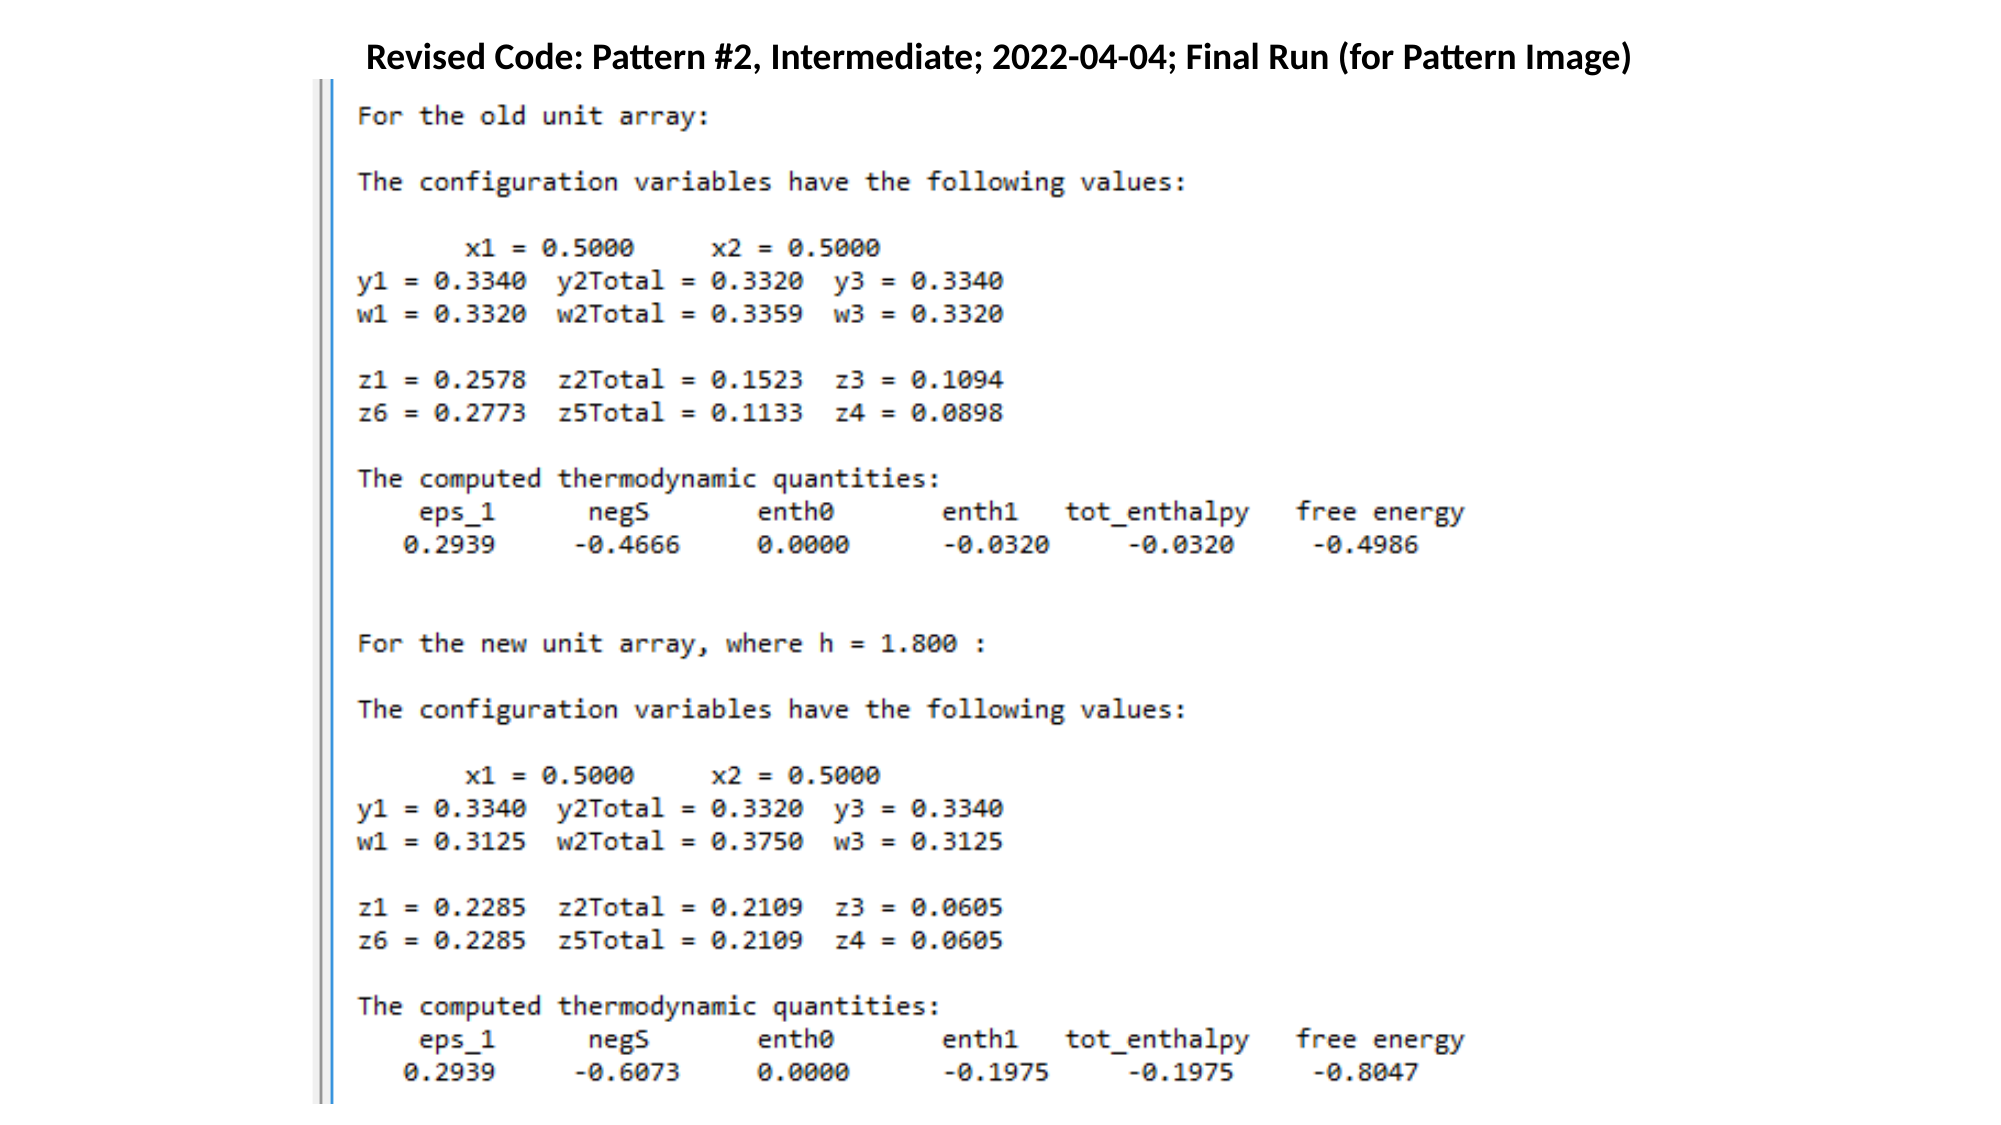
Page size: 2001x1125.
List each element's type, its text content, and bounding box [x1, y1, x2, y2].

picture [312, 79, 1688, 1104]
text_box Revised Code: Pattern #2, Intermediate; 2022-04-04; Final Run (for Pattern Image) [351, 24, 1649, 79]
